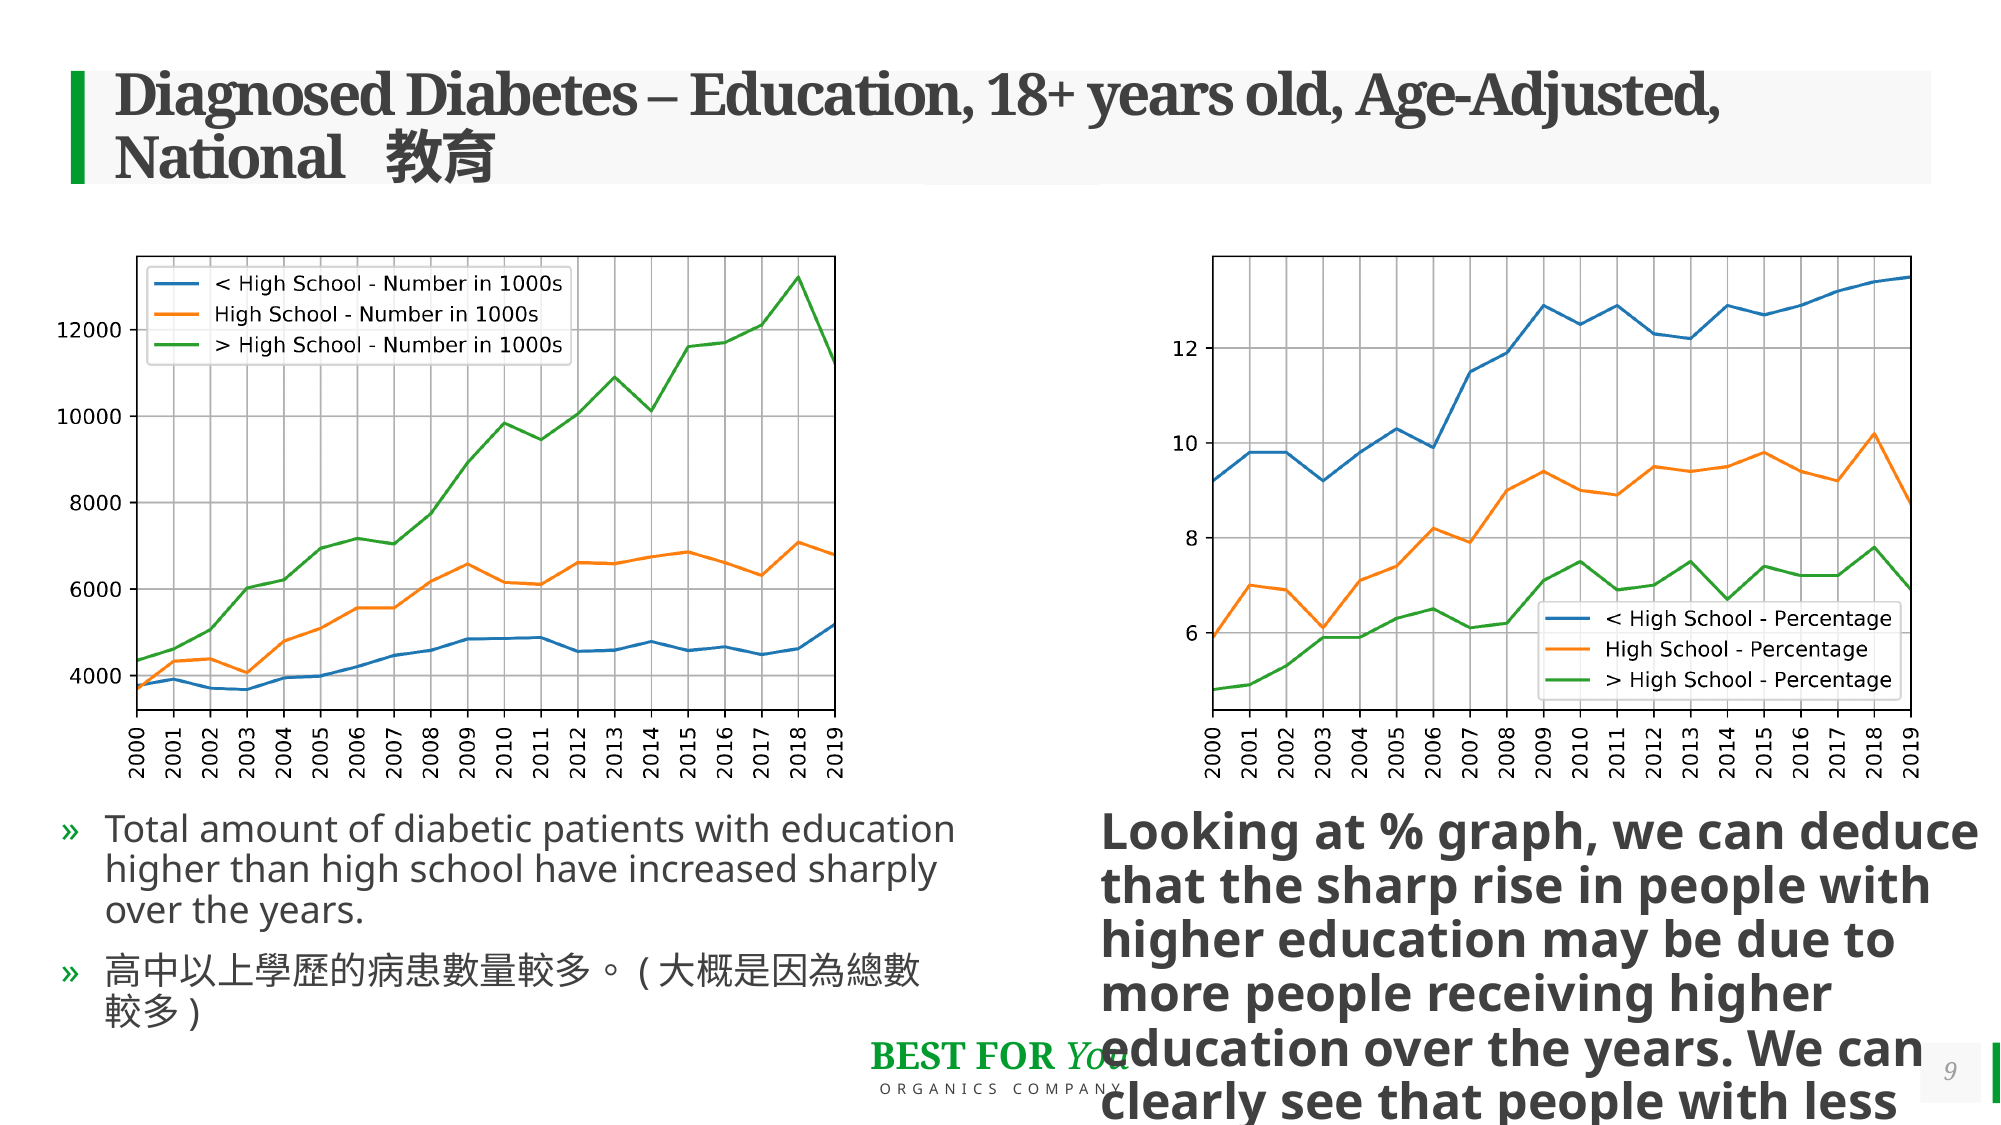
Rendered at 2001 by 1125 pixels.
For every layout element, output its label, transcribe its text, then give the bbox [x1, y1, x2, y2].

title Diagnosed Diabetes – Education, 18+ years old, Age-Adjusted, National 教育 [84, 70, 1932, 185]
picture [1100, 184, 2000, 785]
list Total amount of diabetic patients with education higher than high school have increased sharply over the years. 高中以上學歷的病患數量較多。(大概是因為總數較多) [60, 810, 959, 1125]
list Looking at % graph, we can deduce that the sharp rise in people with higher education may be due to more people receiving higher education over the years. We can clearly see that people with less education have higher rates of diabetes. 學歷越低，確診的比例越高。 [1100, 806, 2000, 1125]
picture [24, 184, 925, 785]
